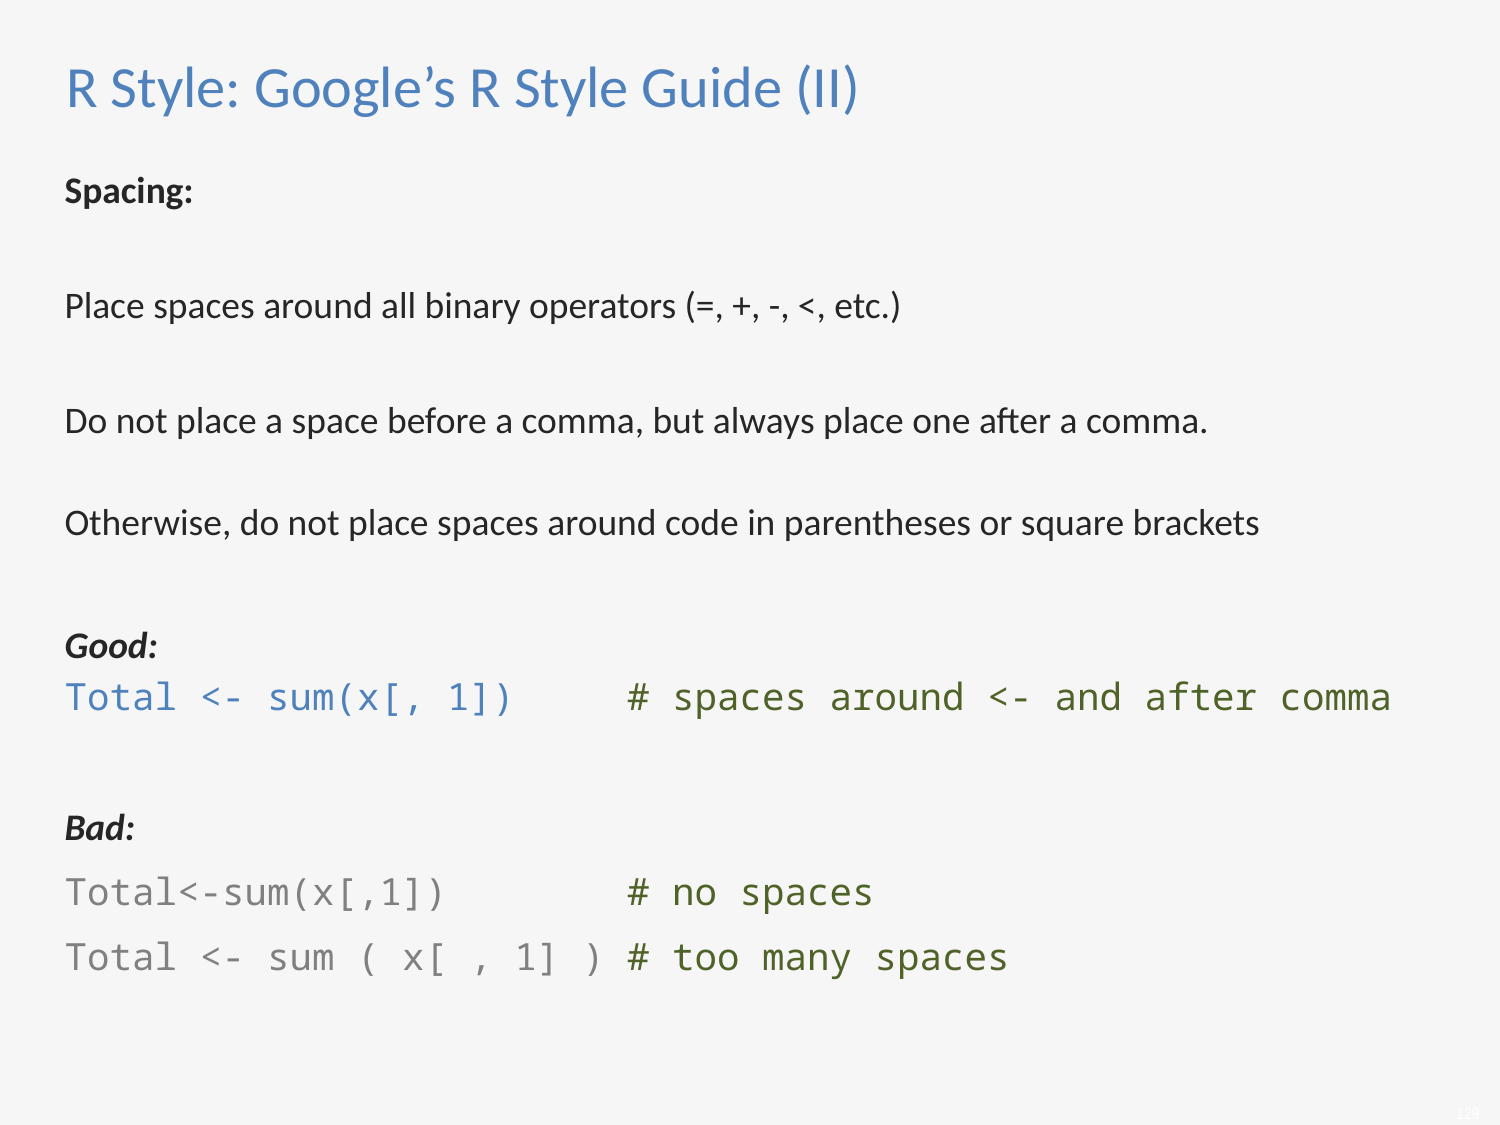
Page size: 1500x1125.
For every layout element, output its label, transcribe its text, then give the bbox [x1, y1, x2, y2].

title R Style: Google’s R Style Guide (II) [42, 56, 1346, 121]
list Spacing: Place spaces around all binary operators (=, +, -, <, etc.) Do not place a space before a comma, but always place one after a comma. Otherwise, do not place spaces around code in parentheses or square brackets Good: Total <- sum(x[, 1]) # spaces around <- and after comma Bad: Total<-sum(x[,1]) # no spaces Total <- sum ( x[ , 1] ) # too many spaces [64, 165, 1467, 1043]
